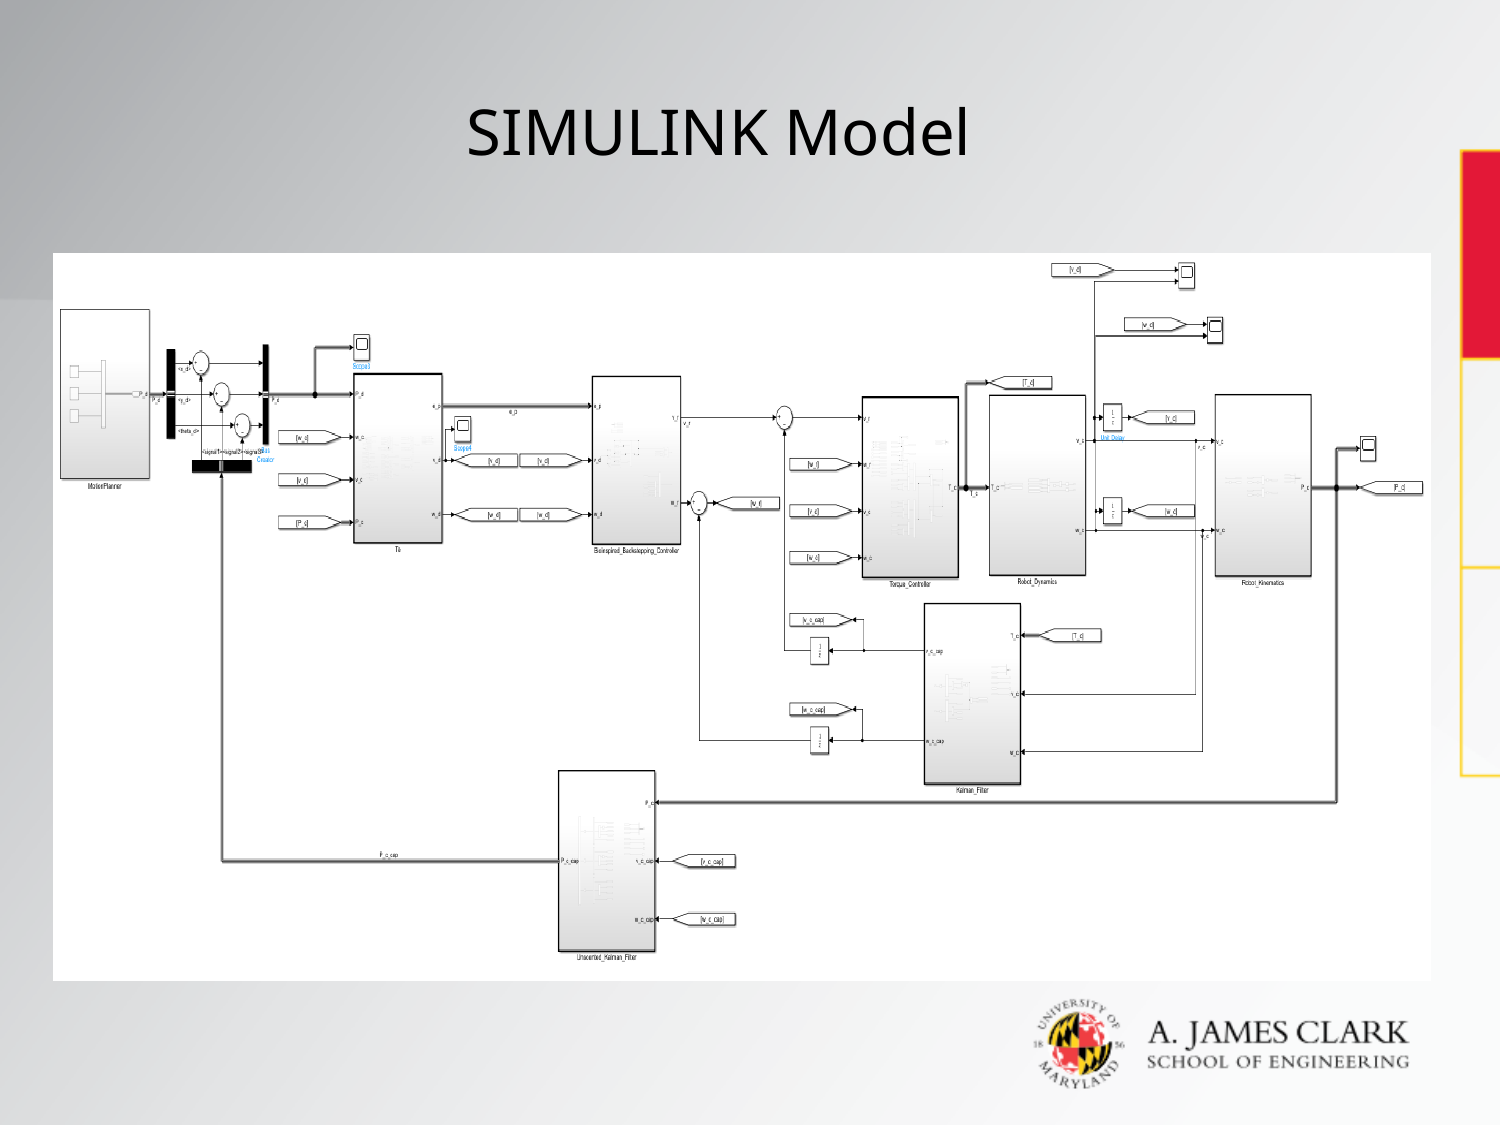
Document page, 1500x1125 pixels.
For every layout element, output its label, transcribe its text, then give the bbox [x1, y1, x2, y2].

picture [53, 253, 1431, 981]
title SIMULINK Model [348, 83, 1091, 176]
